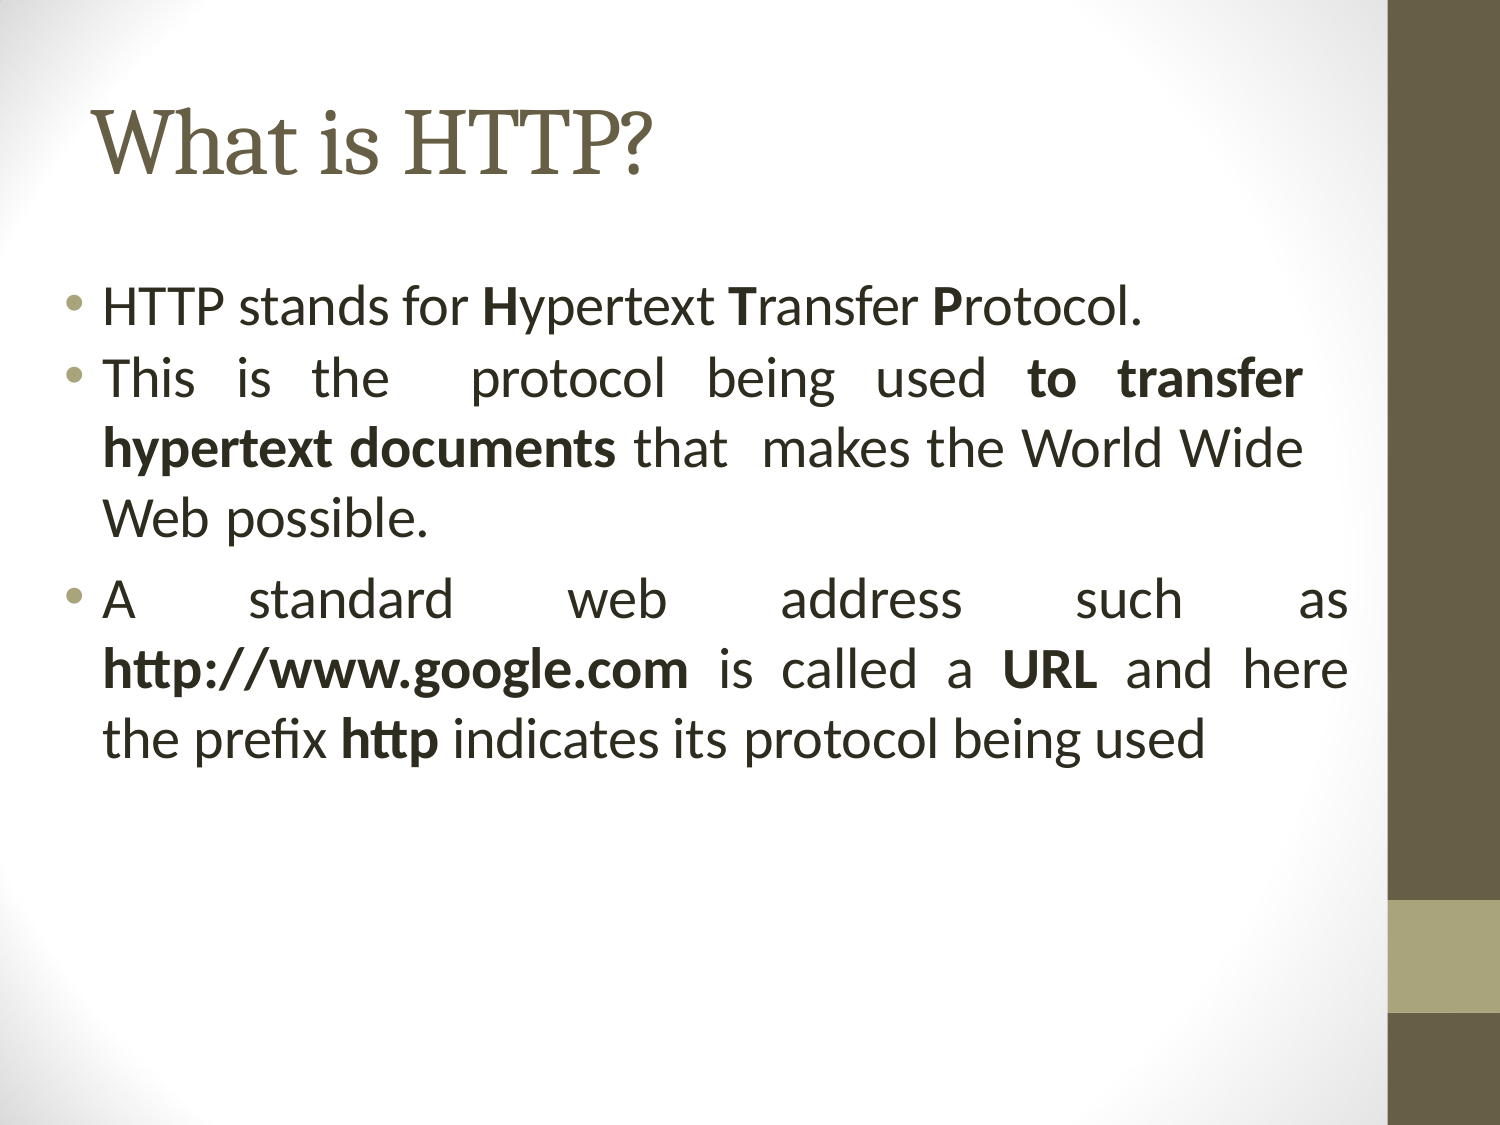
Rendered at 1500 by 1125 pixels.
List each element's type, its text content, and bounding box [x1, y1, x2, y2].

text_box HTTP stands for Hypertext Transfer Protocol. This is the protocol being used to transfer hypertext documents that makes the World Wide Web possible. A standard web address such as http://www.google.com is called a URL and here the prefix http indicates its protocol being used [62, 265, 1350, 771]
title What is HTTP? [87, 76, 673, 265]
picture [0, 0, 1387, 1125]
